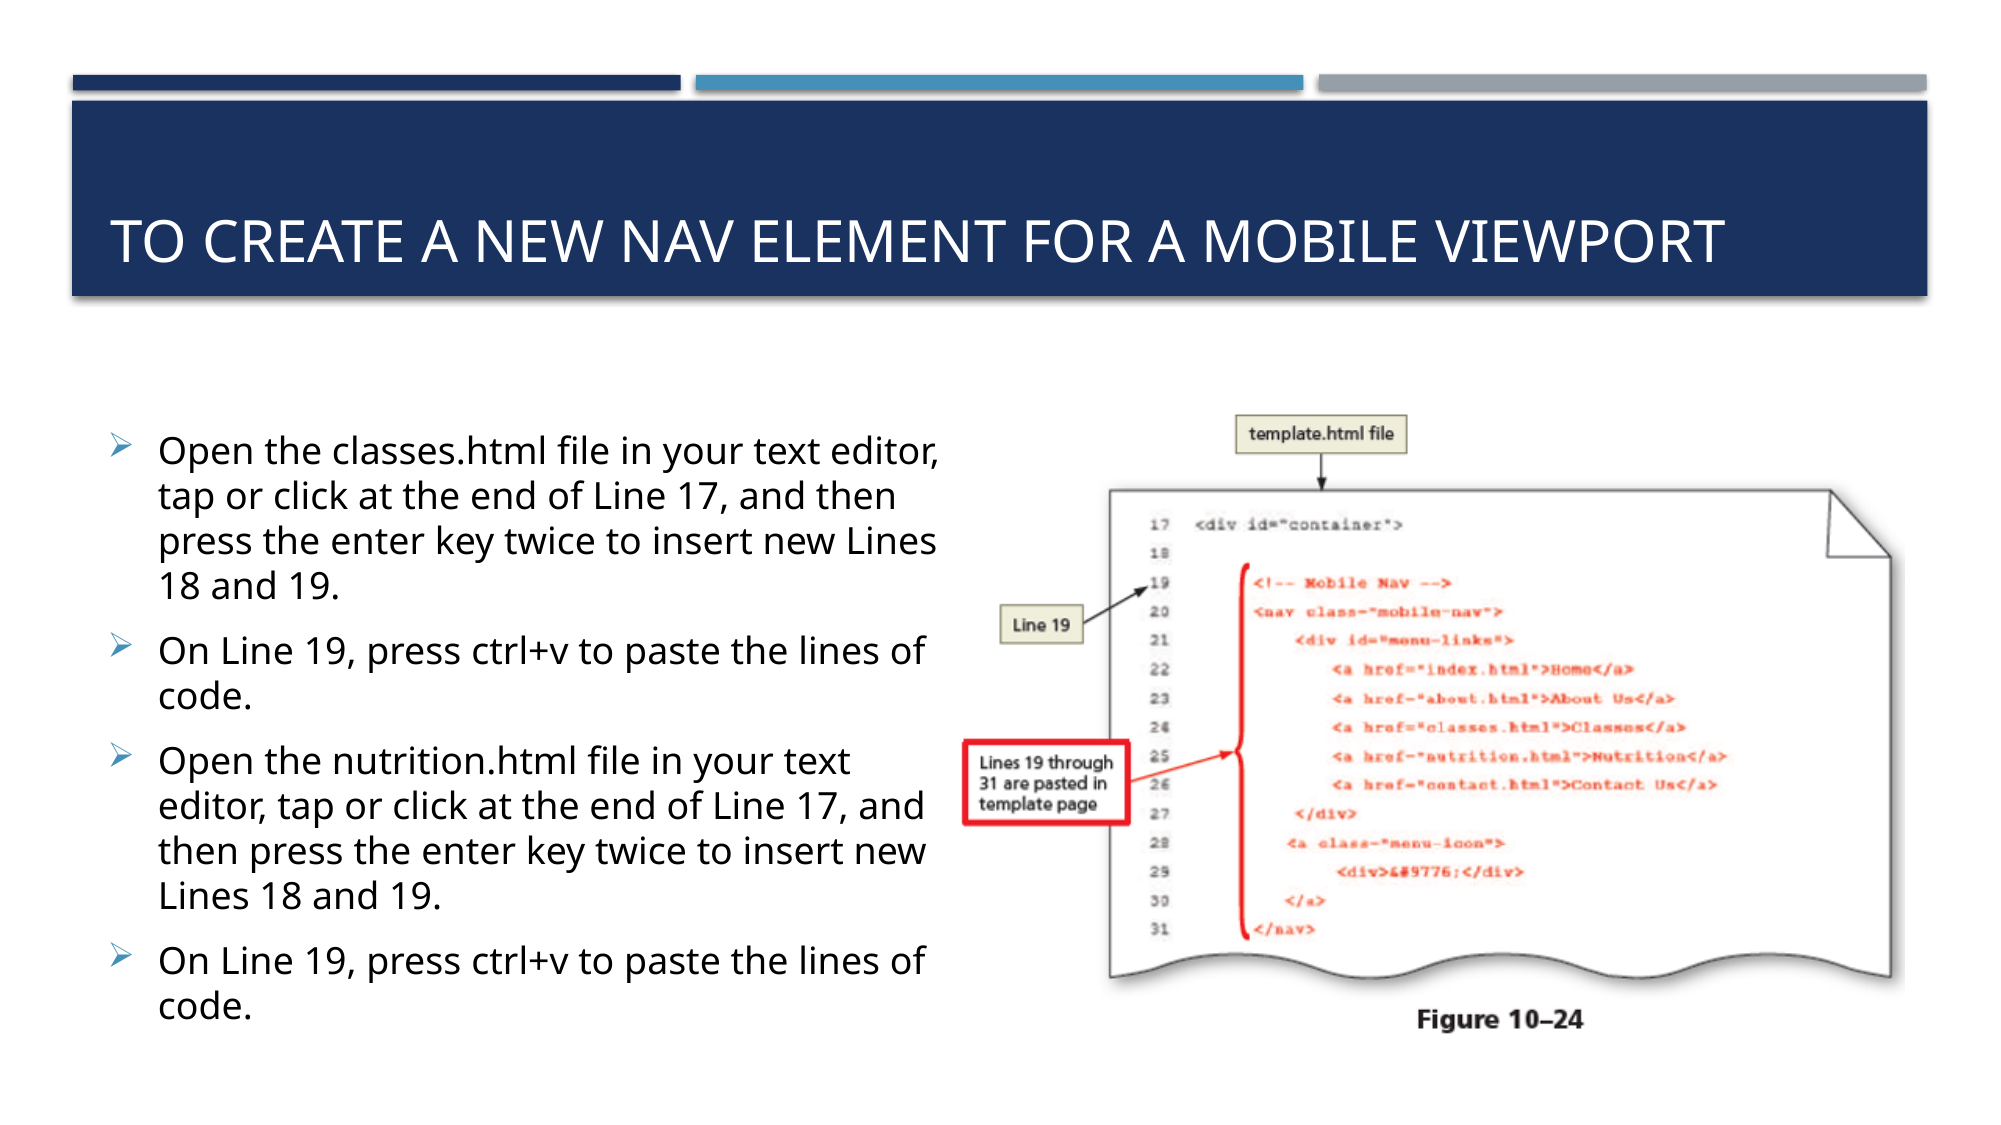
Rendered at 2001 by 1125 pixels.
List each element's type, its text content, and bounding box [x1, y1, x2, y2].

picture [955, 407, 1906, 1046]
list Open the classes.html file in your text editor, tap or click at the end of Line 17, and then press the enter key twice to insert new Lines 18 and 19. On Line 19, press ctrl+v to paste the lines of code. Open the nutrition.html file in your text editor, tap or click at the end of Line 17, and then press the enter key twice to insert new Lines 18 and 19. On Line 19, press ctrl+v to paste the lines of code. [92, 357, 957, 1096]
title To Create a New Nav Element for a Mobile Viewport [95, 115, 1905, 282]
